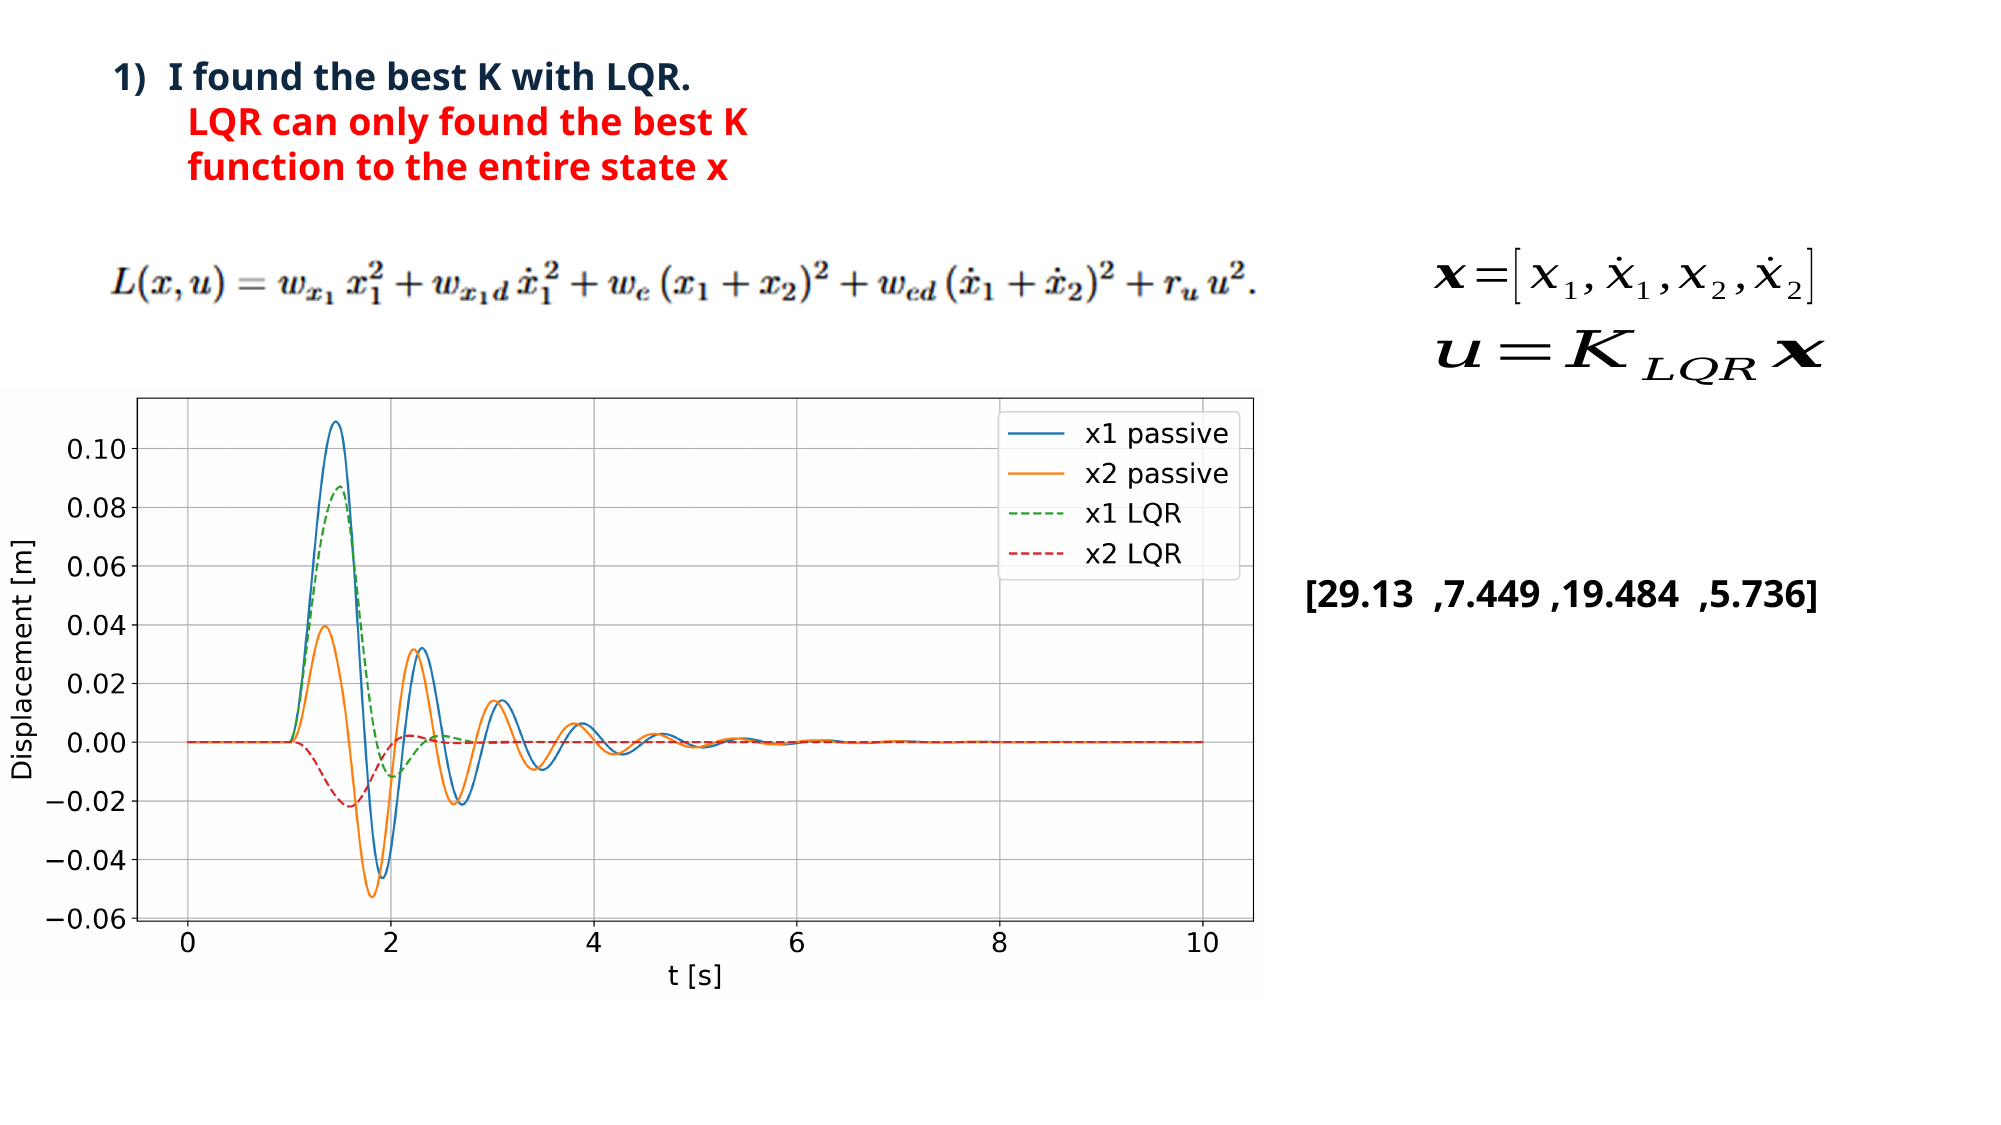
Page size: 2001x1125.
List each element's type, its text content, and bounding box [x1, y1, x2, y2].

text_box I found the best K with LQR. LQR can only found the best K function to the entire state x [97, 45, 924, 195]
picture [80, 214, 1335, 340]
picture [0, 386, 1265, 1002]
